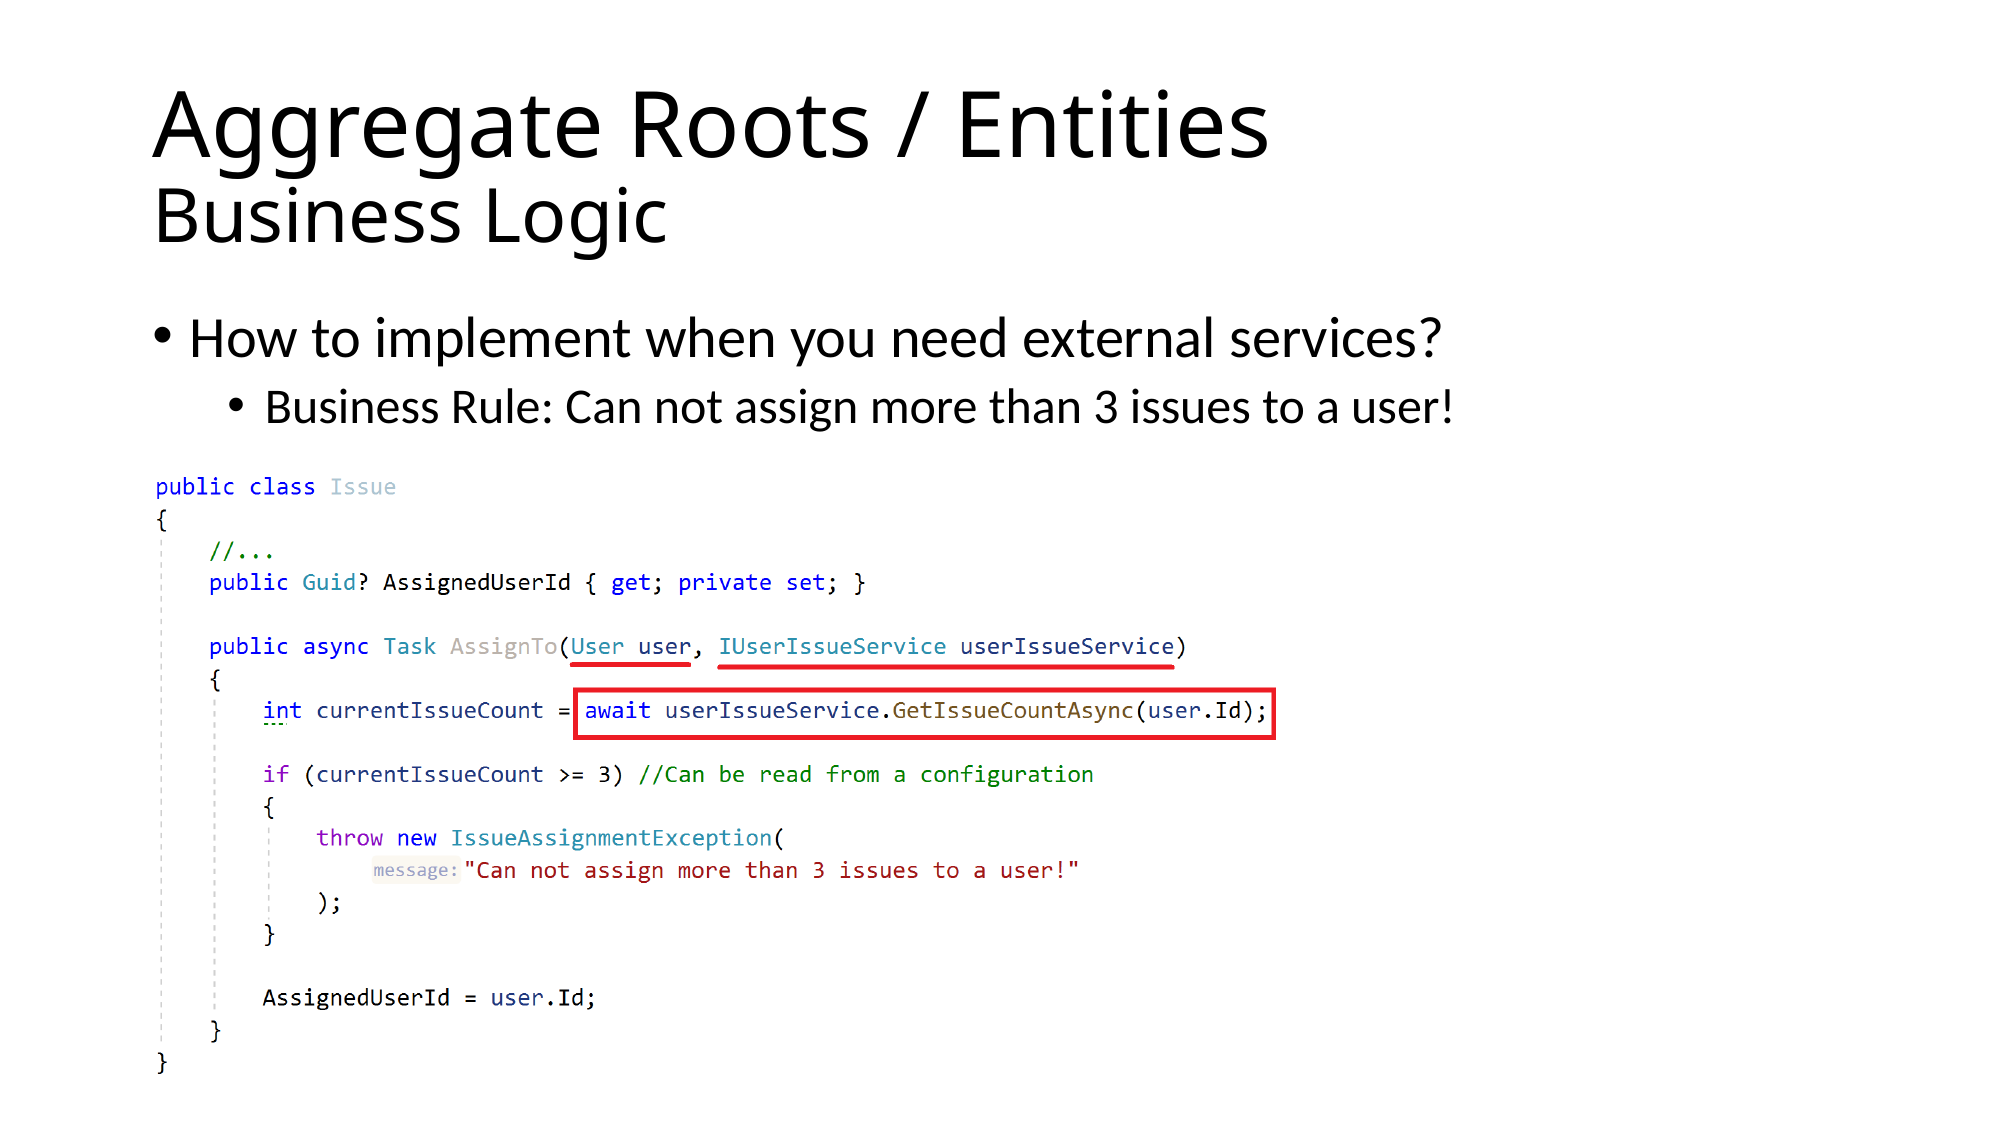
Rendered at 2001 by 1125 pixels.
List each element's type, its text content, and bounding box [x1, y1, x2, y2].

picture [137, 466, 1279, 1088]
title Aggregate Roots / Entities Business Logic [137, 59, 1863, 278]
list How to implement when you need external services? Business Rule: Can not assign more than 3 issues to a user! [137, 299, 1863, 1014]
